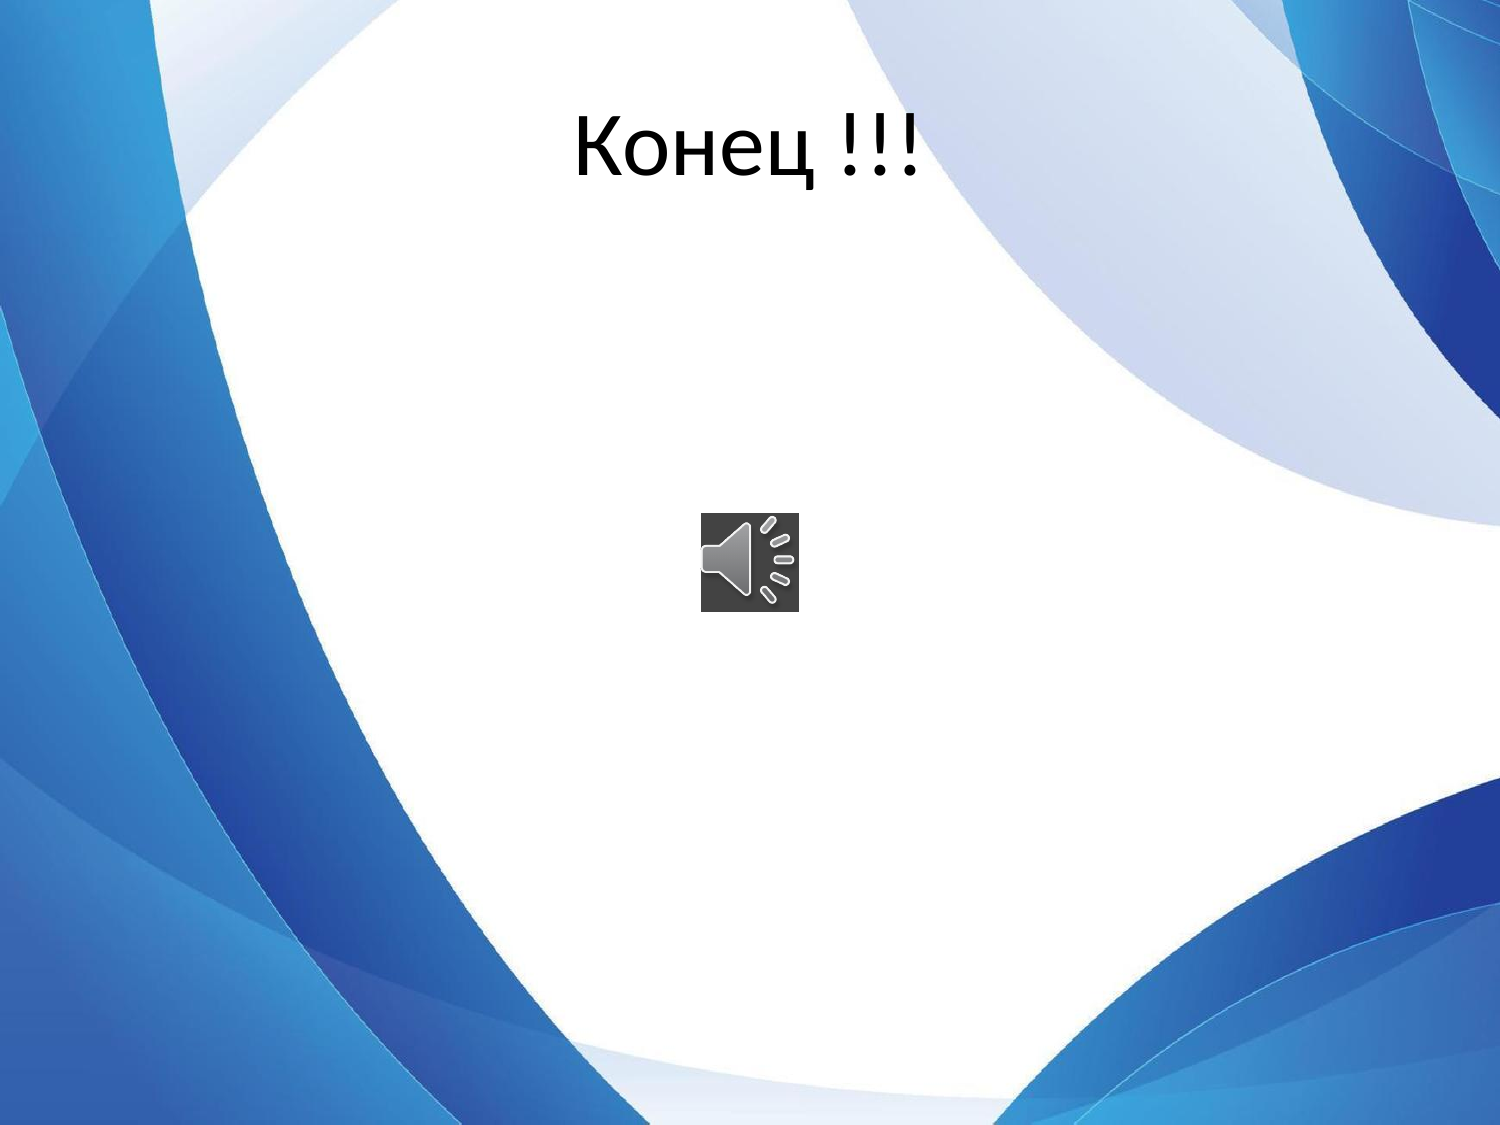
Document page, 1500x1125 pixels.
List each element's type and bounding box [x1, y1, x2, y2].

picture [699, 512, 801, 613]
list [0, 0, 1500, 1125]
